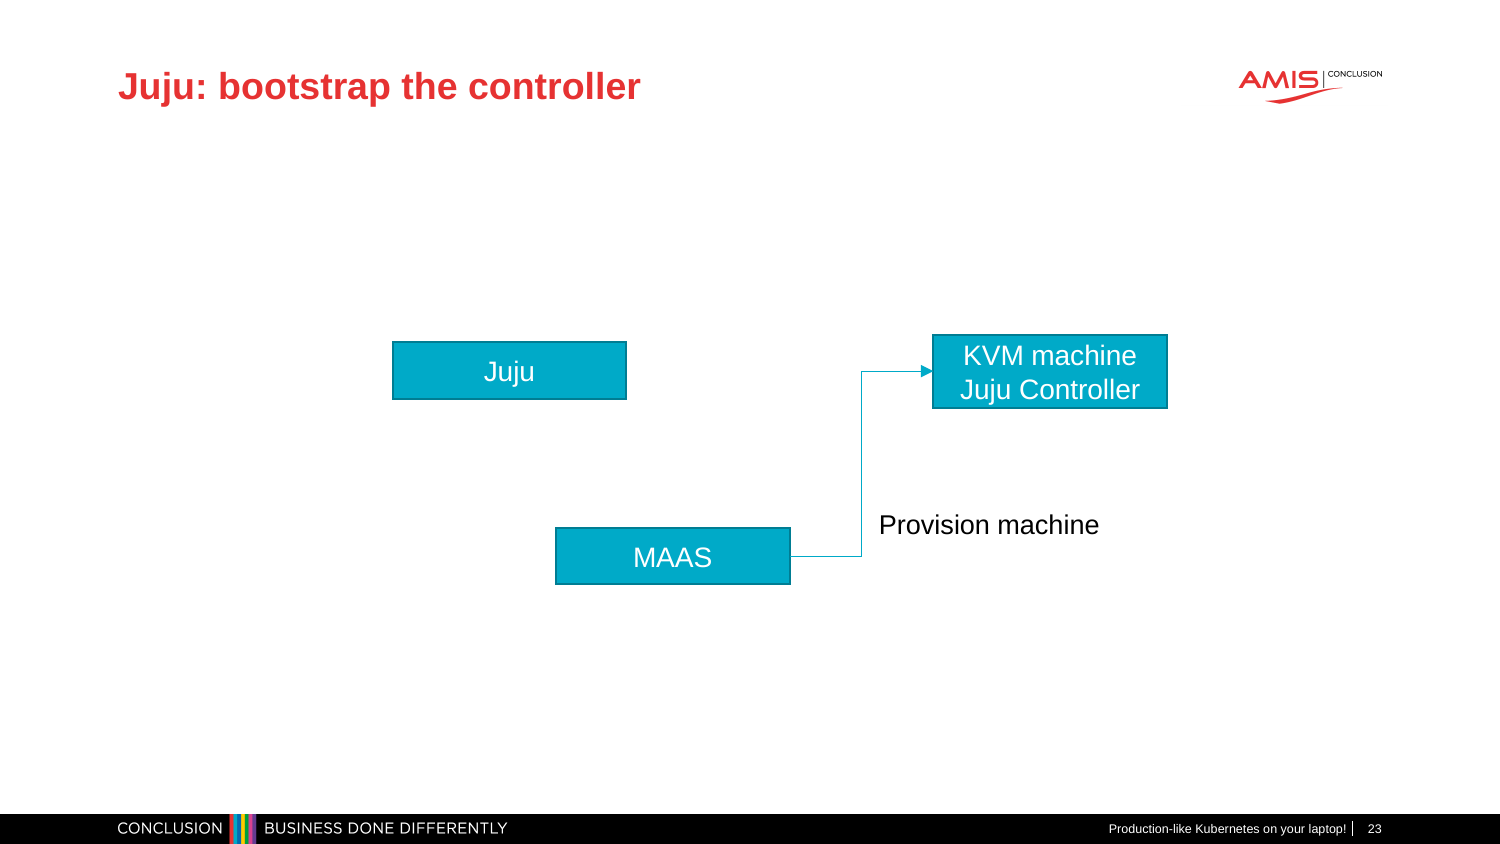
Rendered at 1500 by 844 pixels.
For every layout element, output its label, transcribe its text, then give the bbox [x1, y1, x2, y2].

text_box KVM machine Juju Controller [932, 334, 1168, 409]
text_box Provision machine [934, 507, 1100, 540]
text_box MAAS [555, 527, 791, 585]
footer Production-like Kubernetes on your laptop! [814, 820, 1347, 839]
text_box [789, 371, 934, 557]
slide_number 23 [1358, 820, 1382, 839]
picture [239, 814, 1500, 844]
picture [0, 814, 236, 844]
picture [1205, 59, 1388, 106]
title Juju: bootstrap the controller [118, 47, 1205, 130]
text_box Juju [392, 341, 627, 400]
